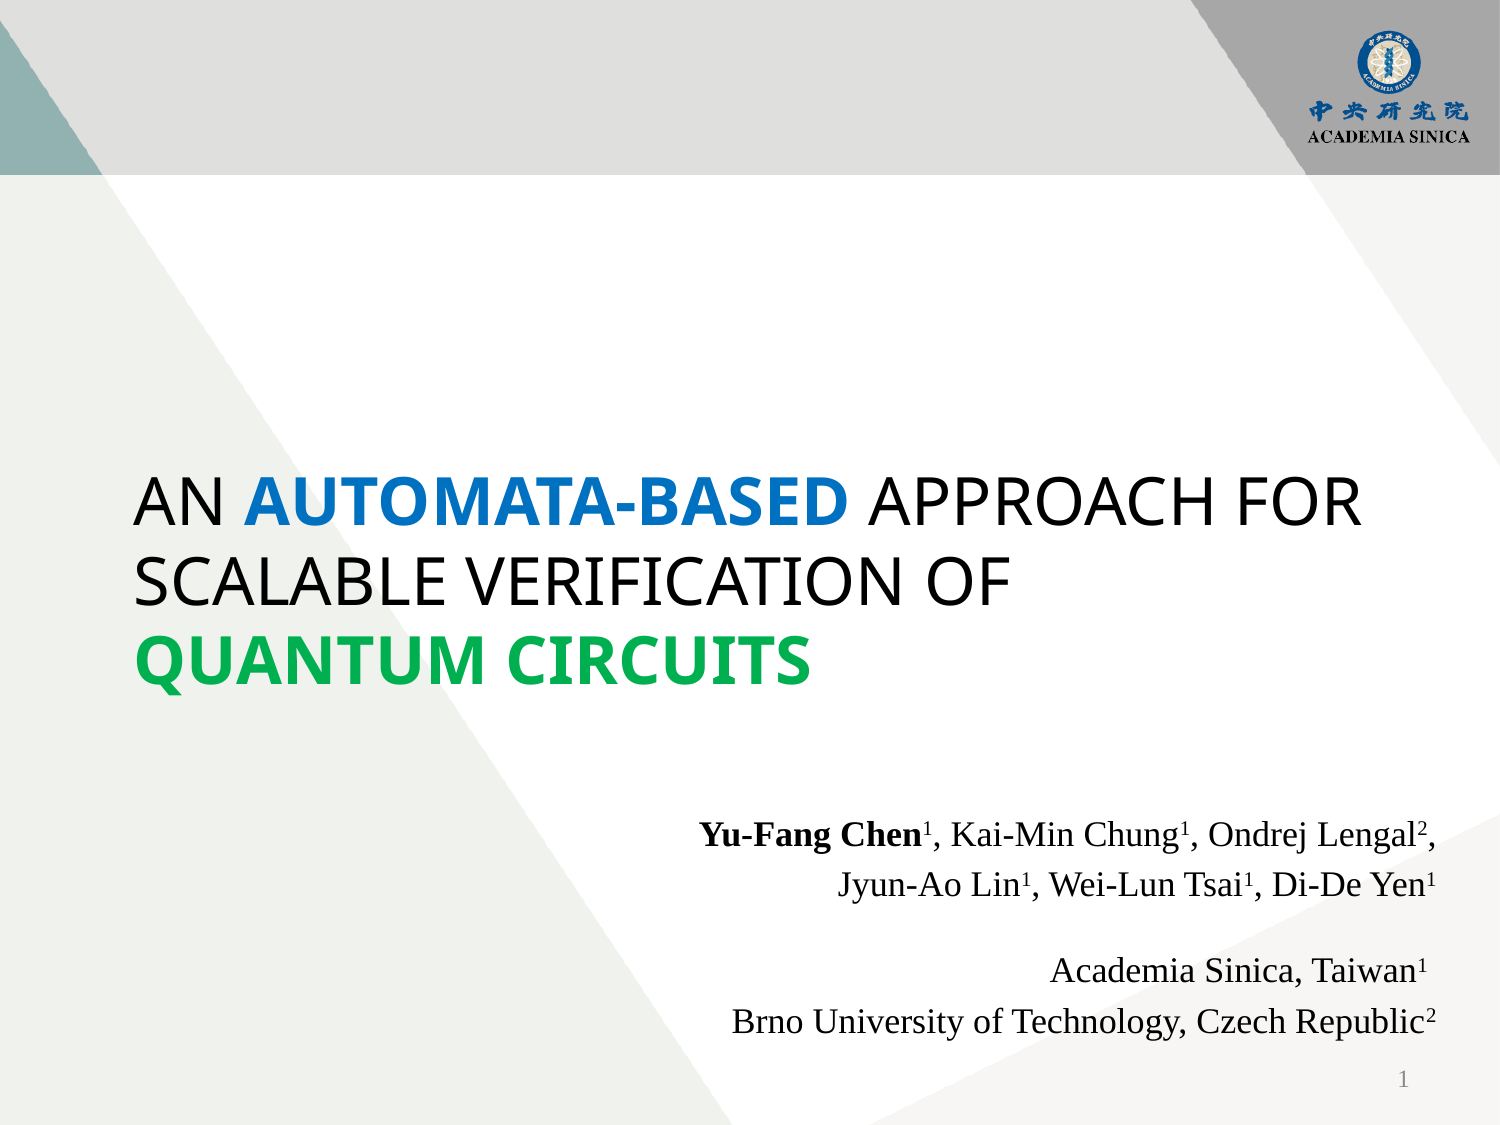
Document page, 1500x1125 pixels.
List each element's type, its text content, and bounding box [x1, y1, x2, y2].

slide_number 1 [1040, 1047, 1425, 1108]
title An Automata-based Approach for Scalable Verification of Quantum Circuits [118, 450, 1394, 675]
picture [0, 0, 1500, 1125]
list Yu-Fang Chen1, Kai-Min Chung1, Ondrej Lengal2, Jyun-Ao Lin1, Wei-Lun Tsai1, Di-De Yen1 Academia Sinica, Taiwan1 Brno University of Technology, Czech Republic2 [0, 801, 1452, 1048]
